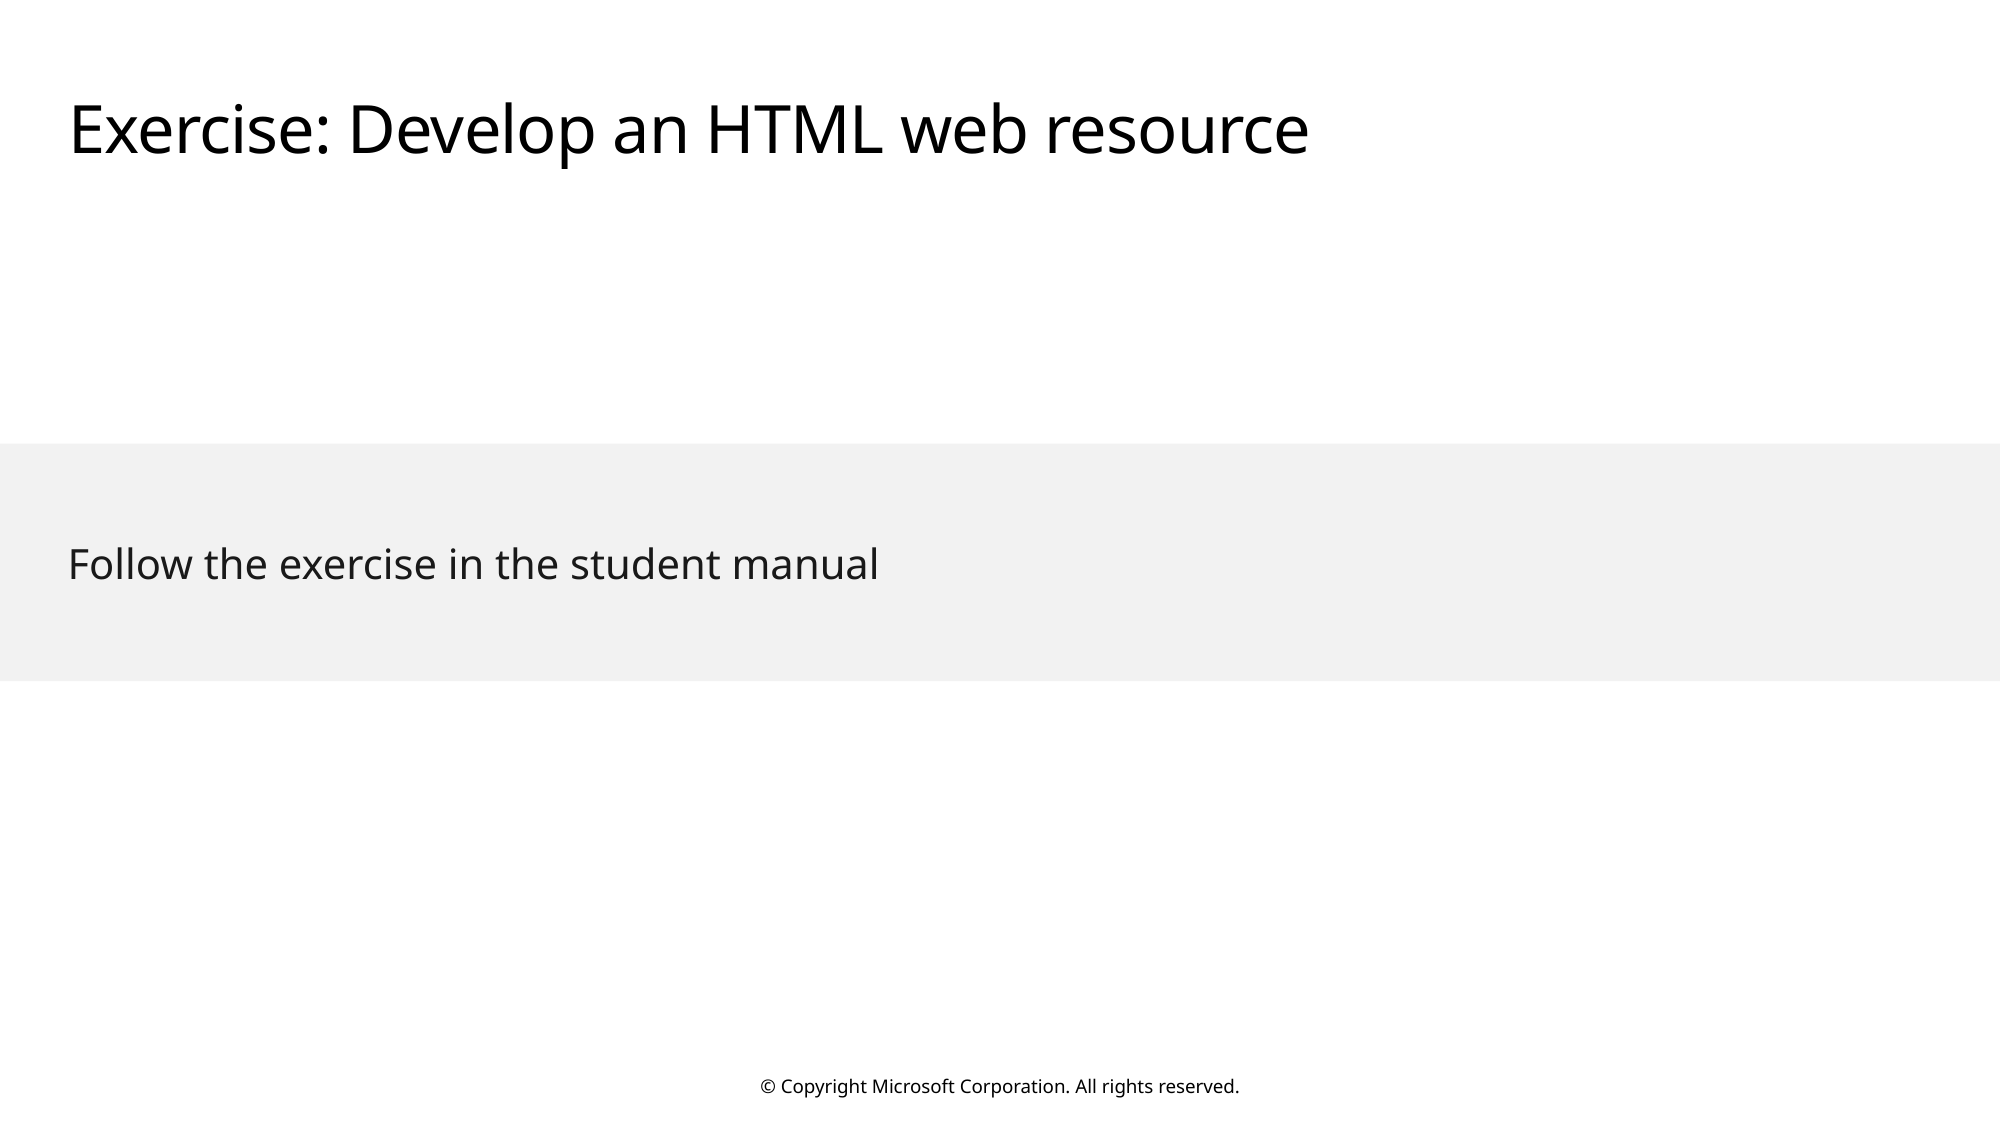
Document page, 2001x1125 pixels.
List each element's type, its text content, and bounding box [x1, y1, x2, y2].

text_box Follow the exercise in the student manual [0, 443, 2000, 682]
title Exercise: Develop an HTML web resource [68, 72, 1930, 184]
